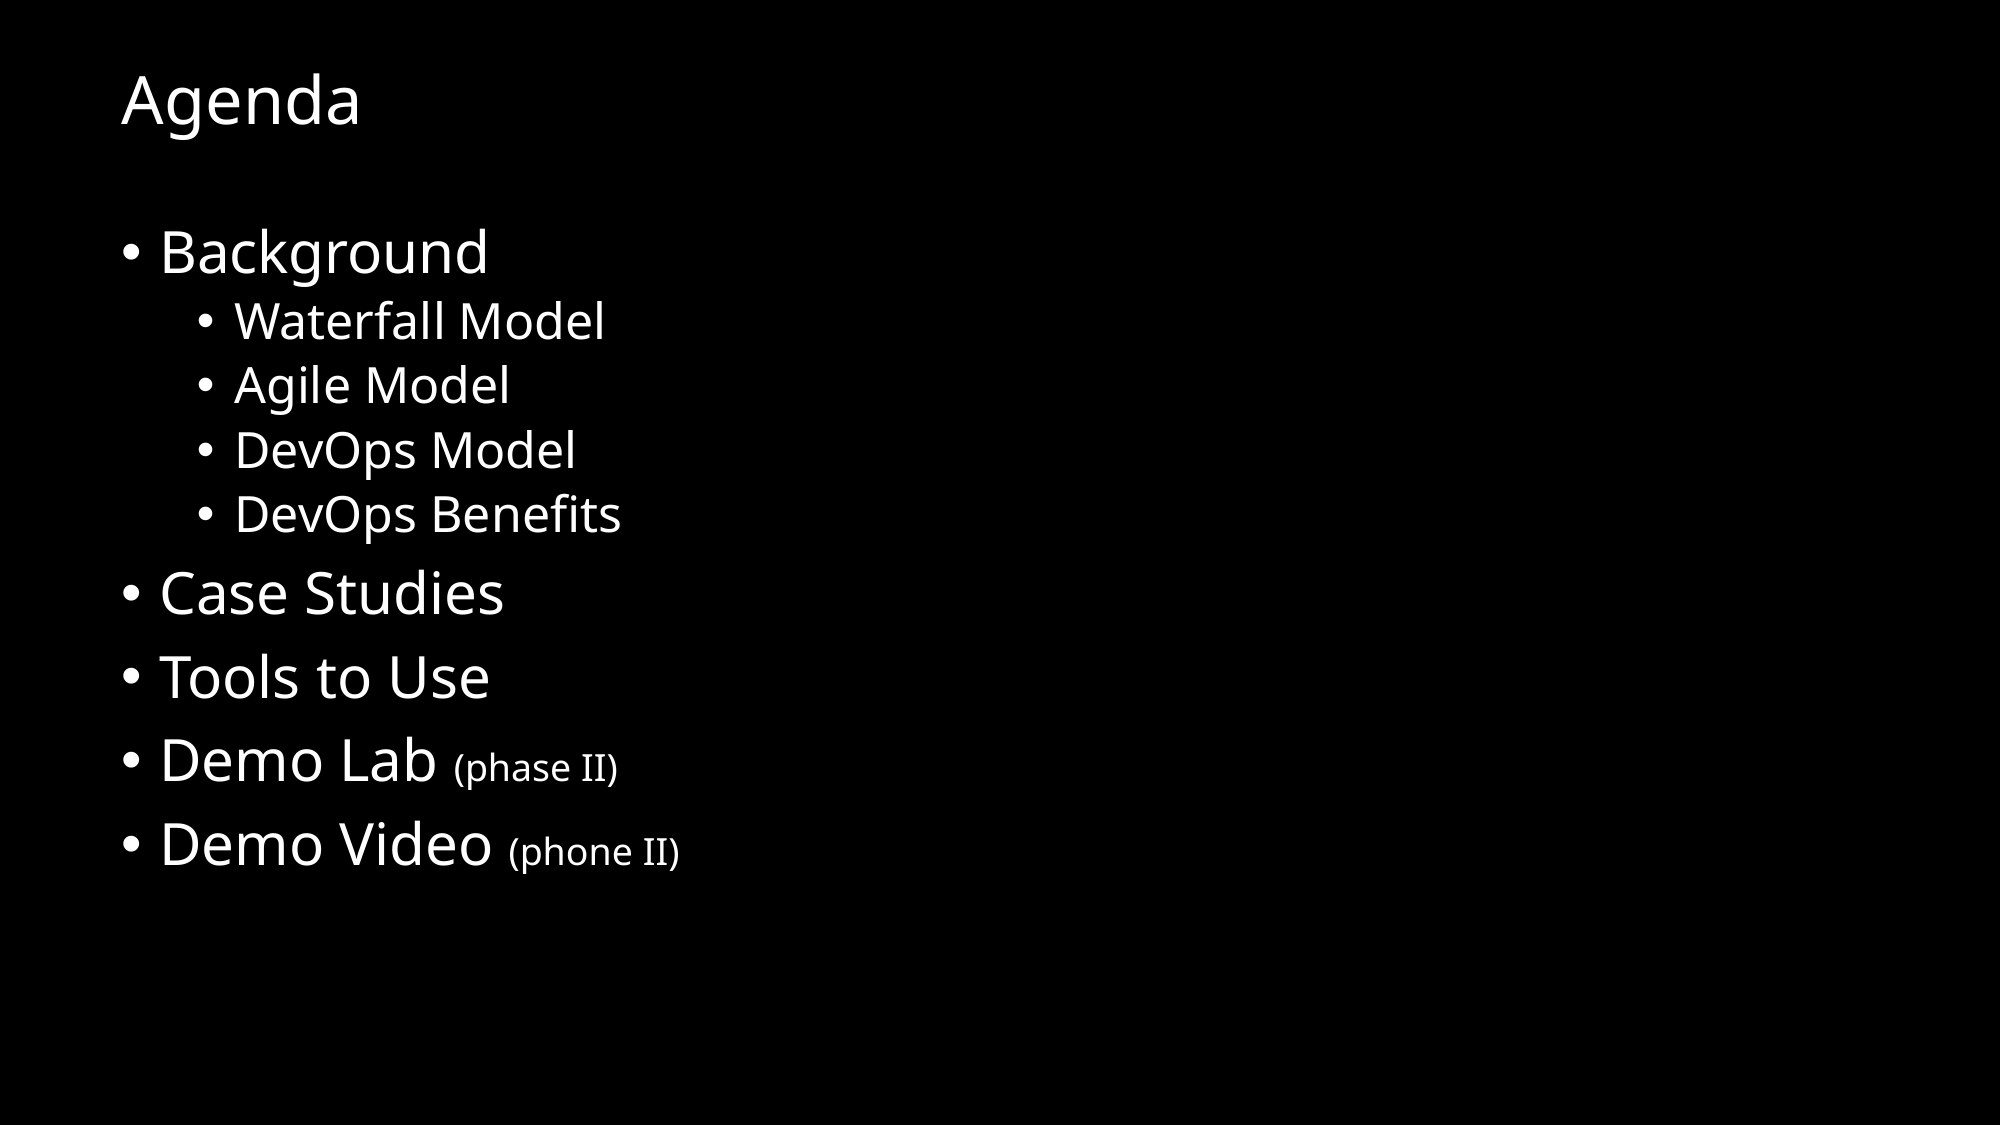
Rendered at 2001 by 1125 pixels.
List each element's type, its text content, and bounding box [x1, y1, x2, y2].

title Agenda [106, 59, 1607, 167]
list Background Waterfall Model Agile Model DevOps Model DevOps Benefits Case Studies Tools to Use Demo Lab (phase II) Demo Video (phone II) [106, 215, 1857, 1043]
